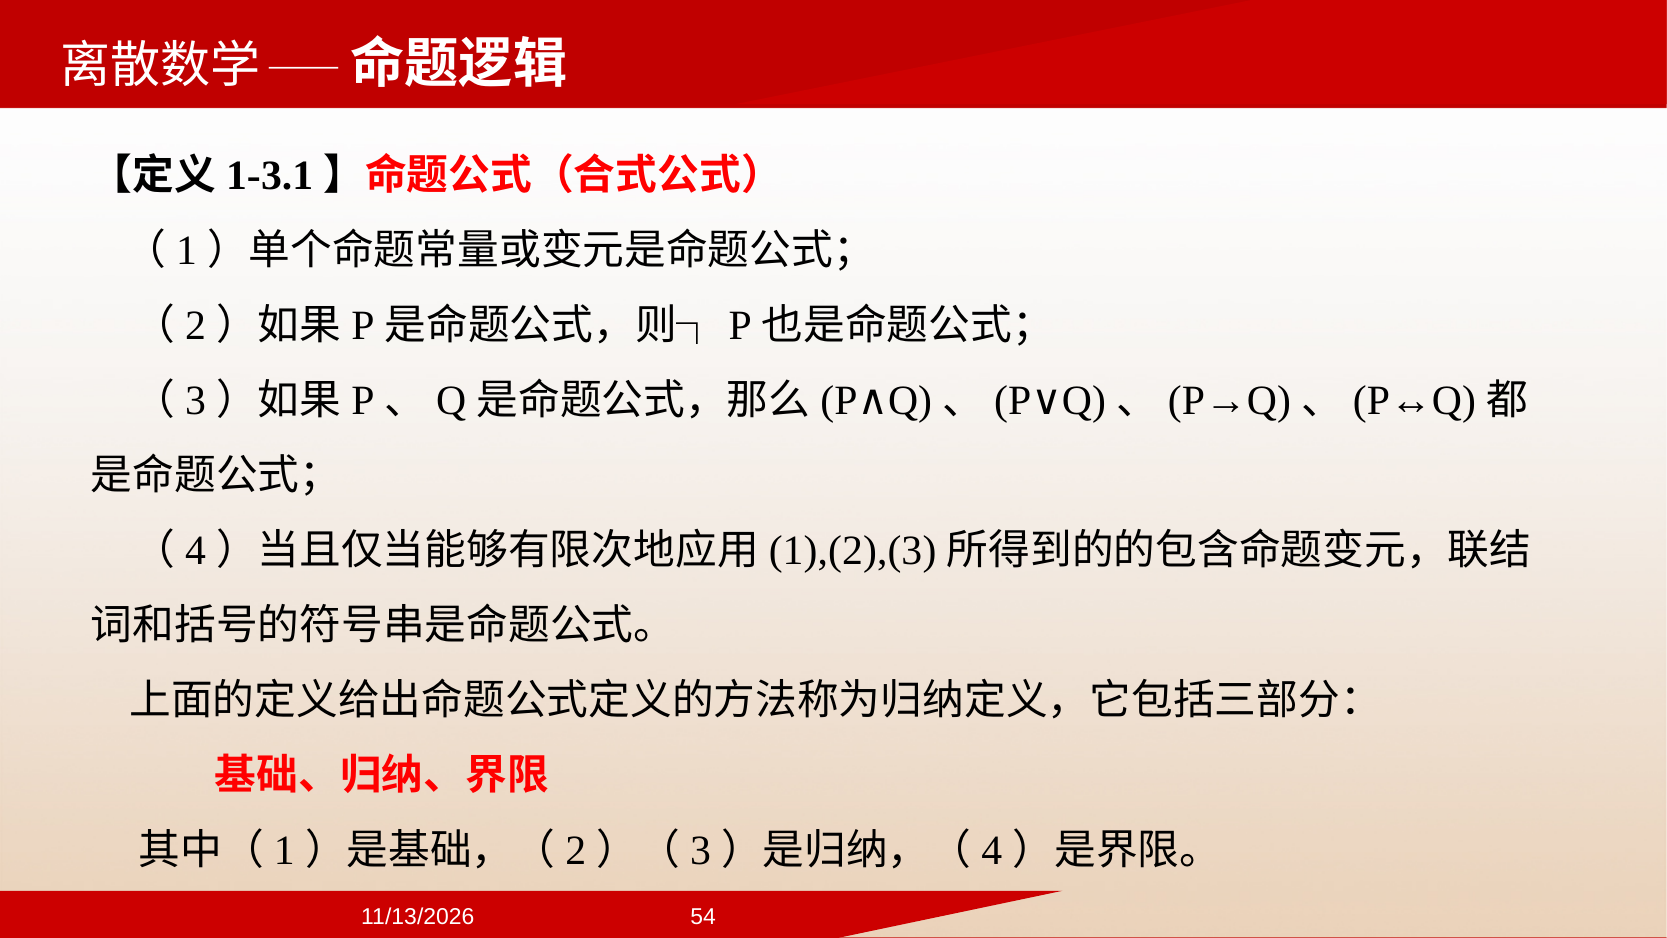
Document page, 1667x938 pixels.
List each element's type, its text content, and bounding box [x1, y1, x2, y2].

text_box 【定义1-3.1】命题公式（合式公式） （1）单个命题常量或变元是命题公式； （2）如果P是命题公式，则┐P也是命题公式； （3）如果P、Q是命题公式，那么(P∧Q)、(P∨Q)、(P→Q)、(P↔Q)都是命题公式； （4）当且仅当能够有限次地应用(1),(2),(3)所得到的的包含命题变元，联结词和括号的符号串是命题公式。 上面的定义给出命题公式定义的方法称为归纳定义，它包括三部分： 基础、归纳、界限 其中（1）是基础，（2）（3）是归纳，（4）是界限。 [76, 115, 1561, 881]
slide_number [114, 890, 490, 938]
text_box ——命题逻辑 [251, 20, 844, 101]
picture [0, 0, 1667, 938]
slide_number 54 [515, 890, 891, 938]
